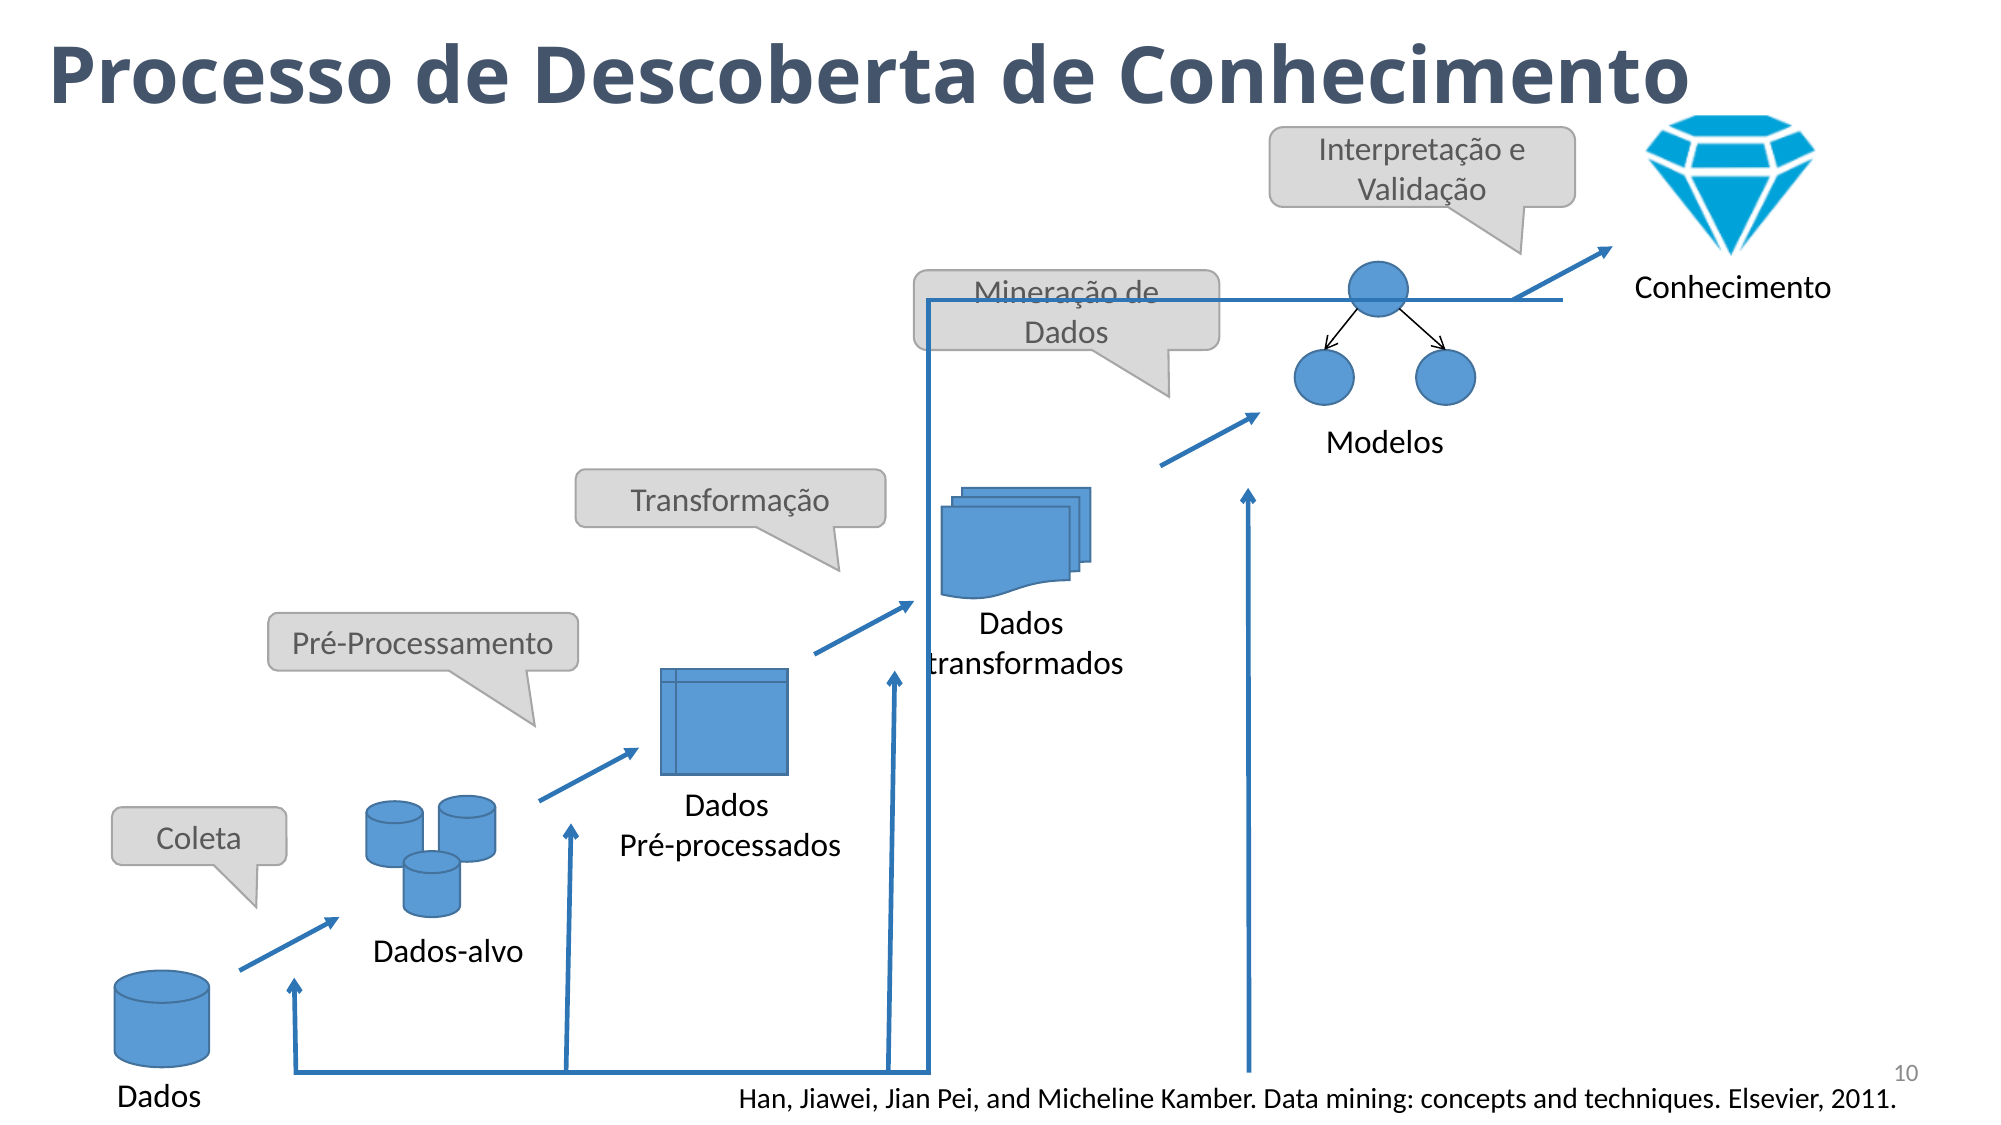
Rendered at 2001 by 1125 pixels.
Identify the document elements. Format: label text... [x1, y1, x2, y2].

text_box Interpretação e Validação [1268, 126, 1577, 250]
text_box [1512, 246, 1613, 300]
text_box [1605, 112, 1861, 314]
text_box Coleta [110, 806, 288, 910]
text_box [1257, 261, 1513, 299]
slide_number 10 [1563, 1041, 1934, 1071]
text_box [102, 970, 240, 1123]
text_box Pré-Processamento [267, 611, 294, 672]
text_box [294, 299, 1563, 1075]
text_box Processo de Descoberta de Conhecimento [32, 0, 1887, 160]
text_box Han, Jiawei, Jian Pei, and Micheline Kamber. Data mining: concepts and techniques. Elsevier, 2011. [724, 1071, 1951, 1122]
text_box Mineração de Dados [912, 269, 1221, 299]
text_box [239, 916, 294, 971]
